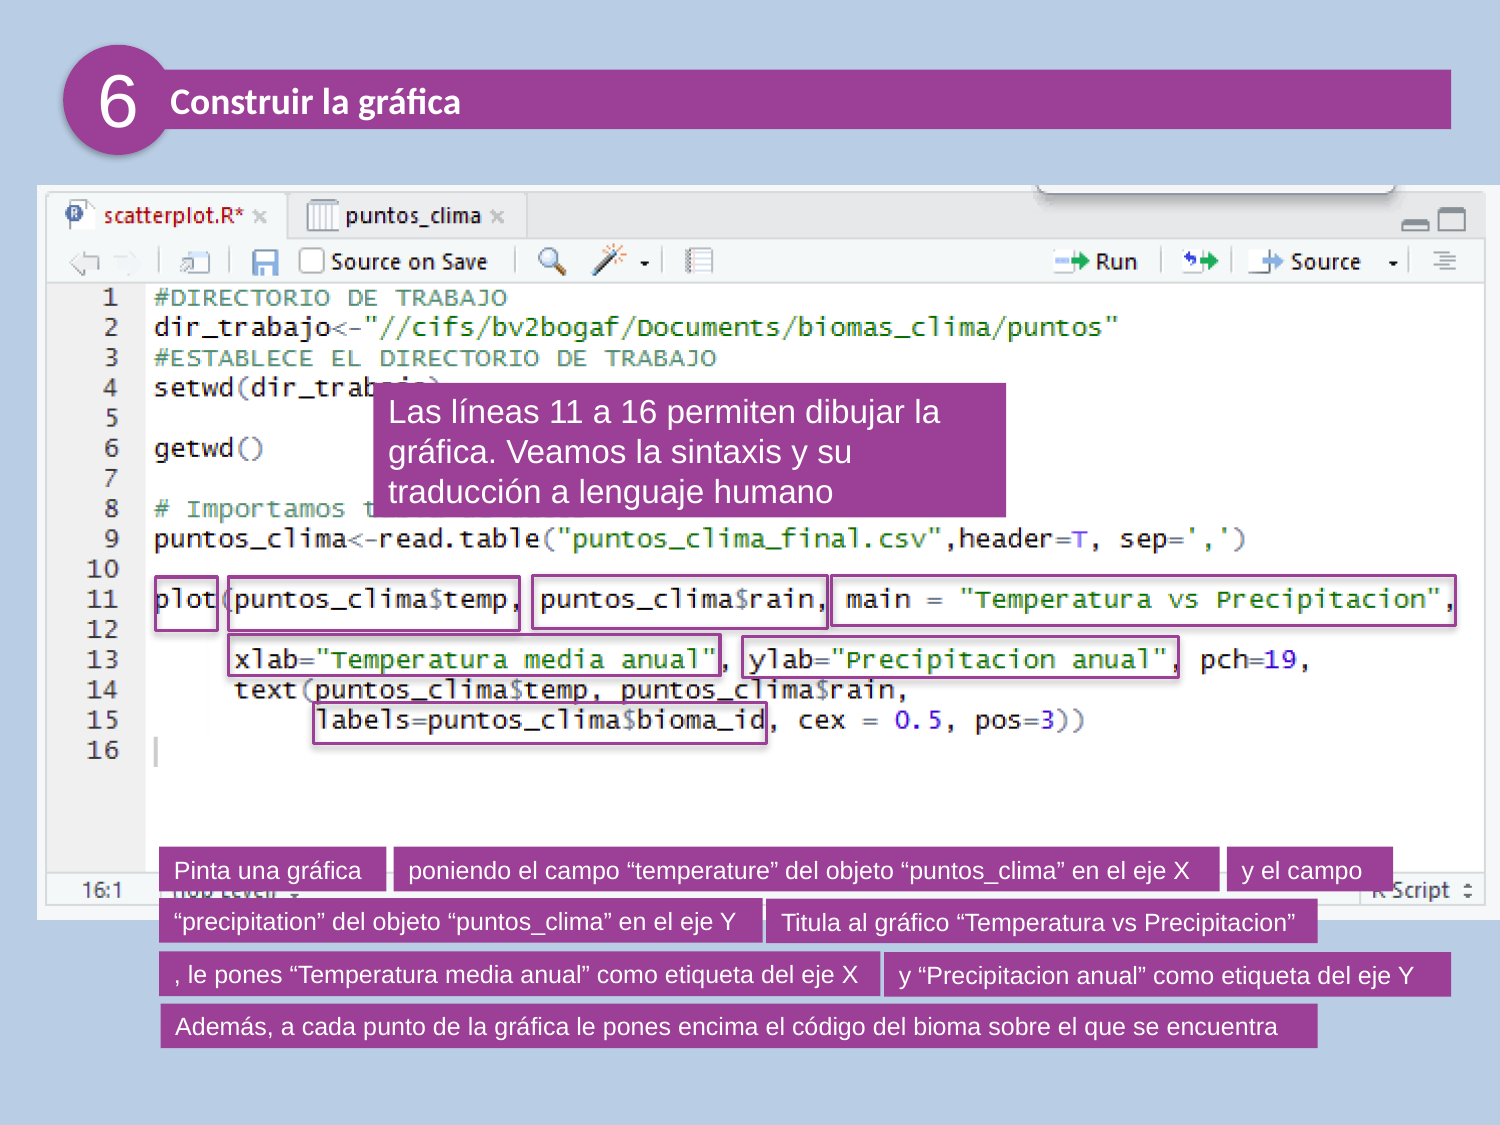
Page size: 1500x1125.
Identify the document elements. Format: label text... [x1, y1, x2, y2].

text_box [158, 634, 881, 702]
text_box Construir la gráfica [178, 69, 1452, 130]
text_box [160, 702, 1318, 1050]
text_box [62, 44, 174, 156]
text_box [742, 636, 1452, 998]
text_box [158, 575, 764, 634]
picture [37, 184, 1500, 920]
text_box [765, 575, 1456, 639]
